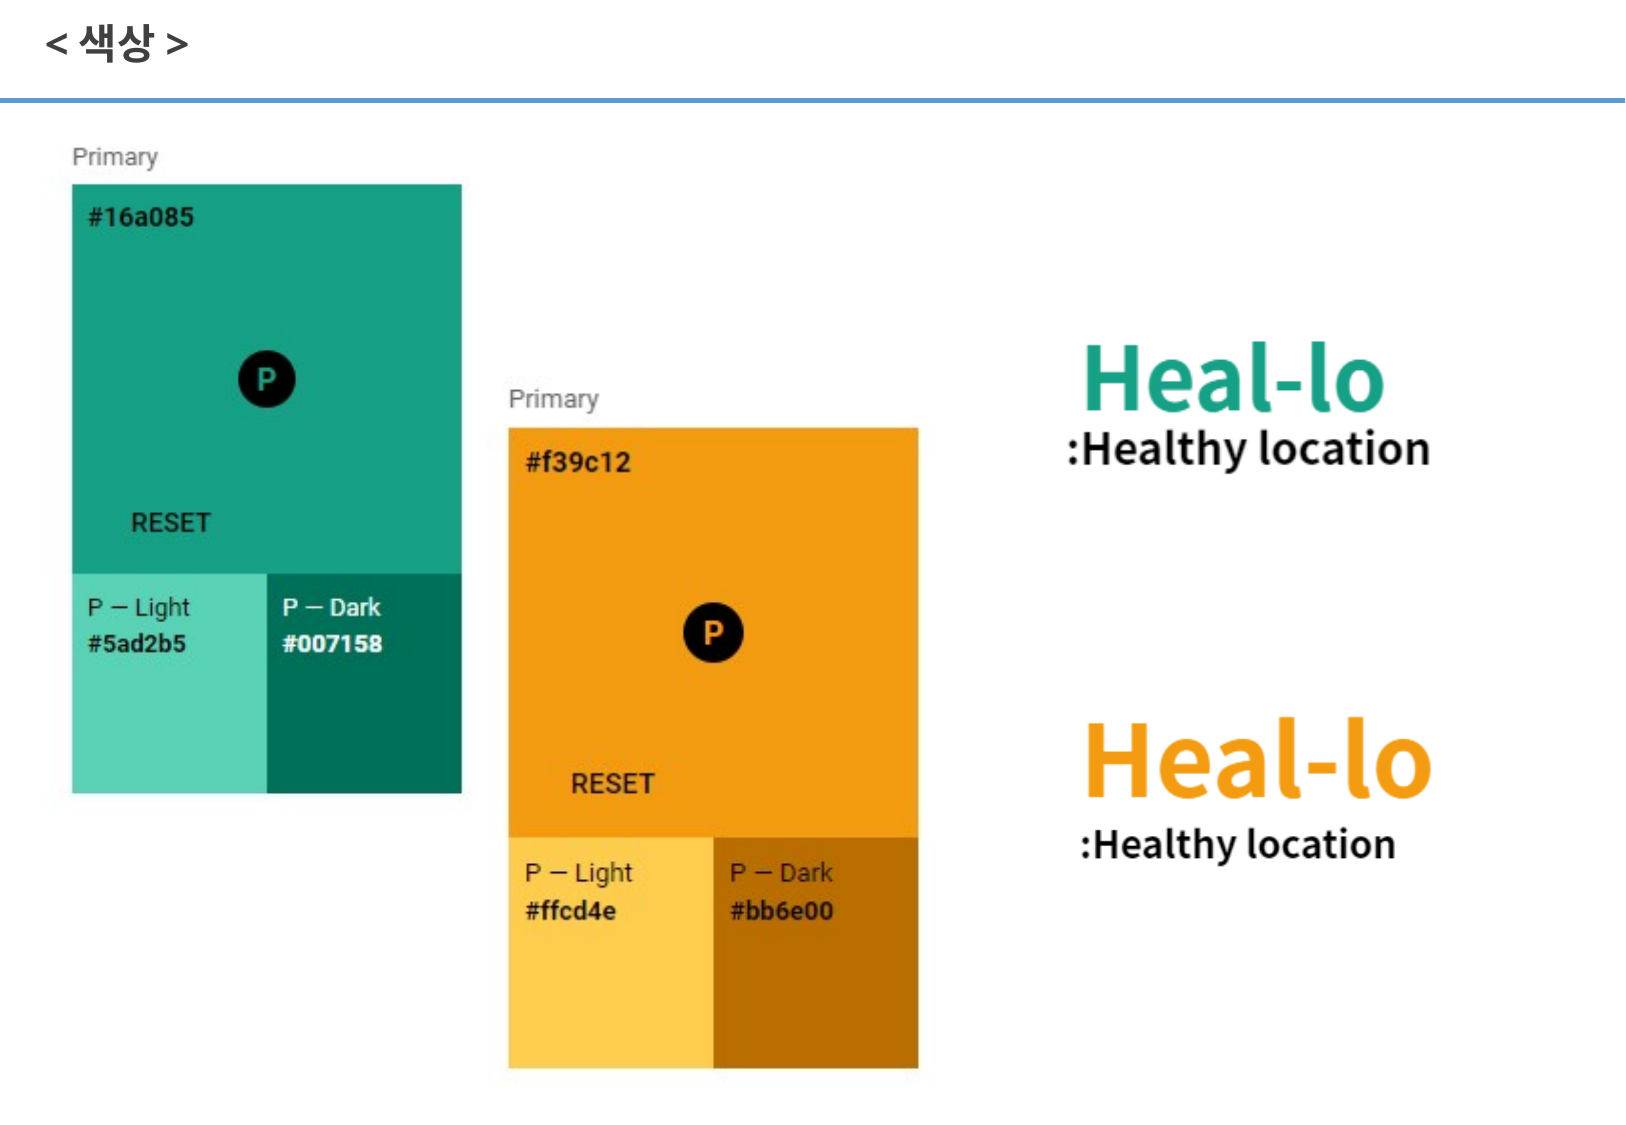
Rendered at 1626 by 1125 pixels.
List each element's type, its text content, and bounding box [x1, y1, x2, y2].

picture [1034, 302, 1480, 534]
title <색상> [44, 0, 1108, 97]
picture [44, 116, 941, 1087]
picture [1011, 678, 1503, 912]
